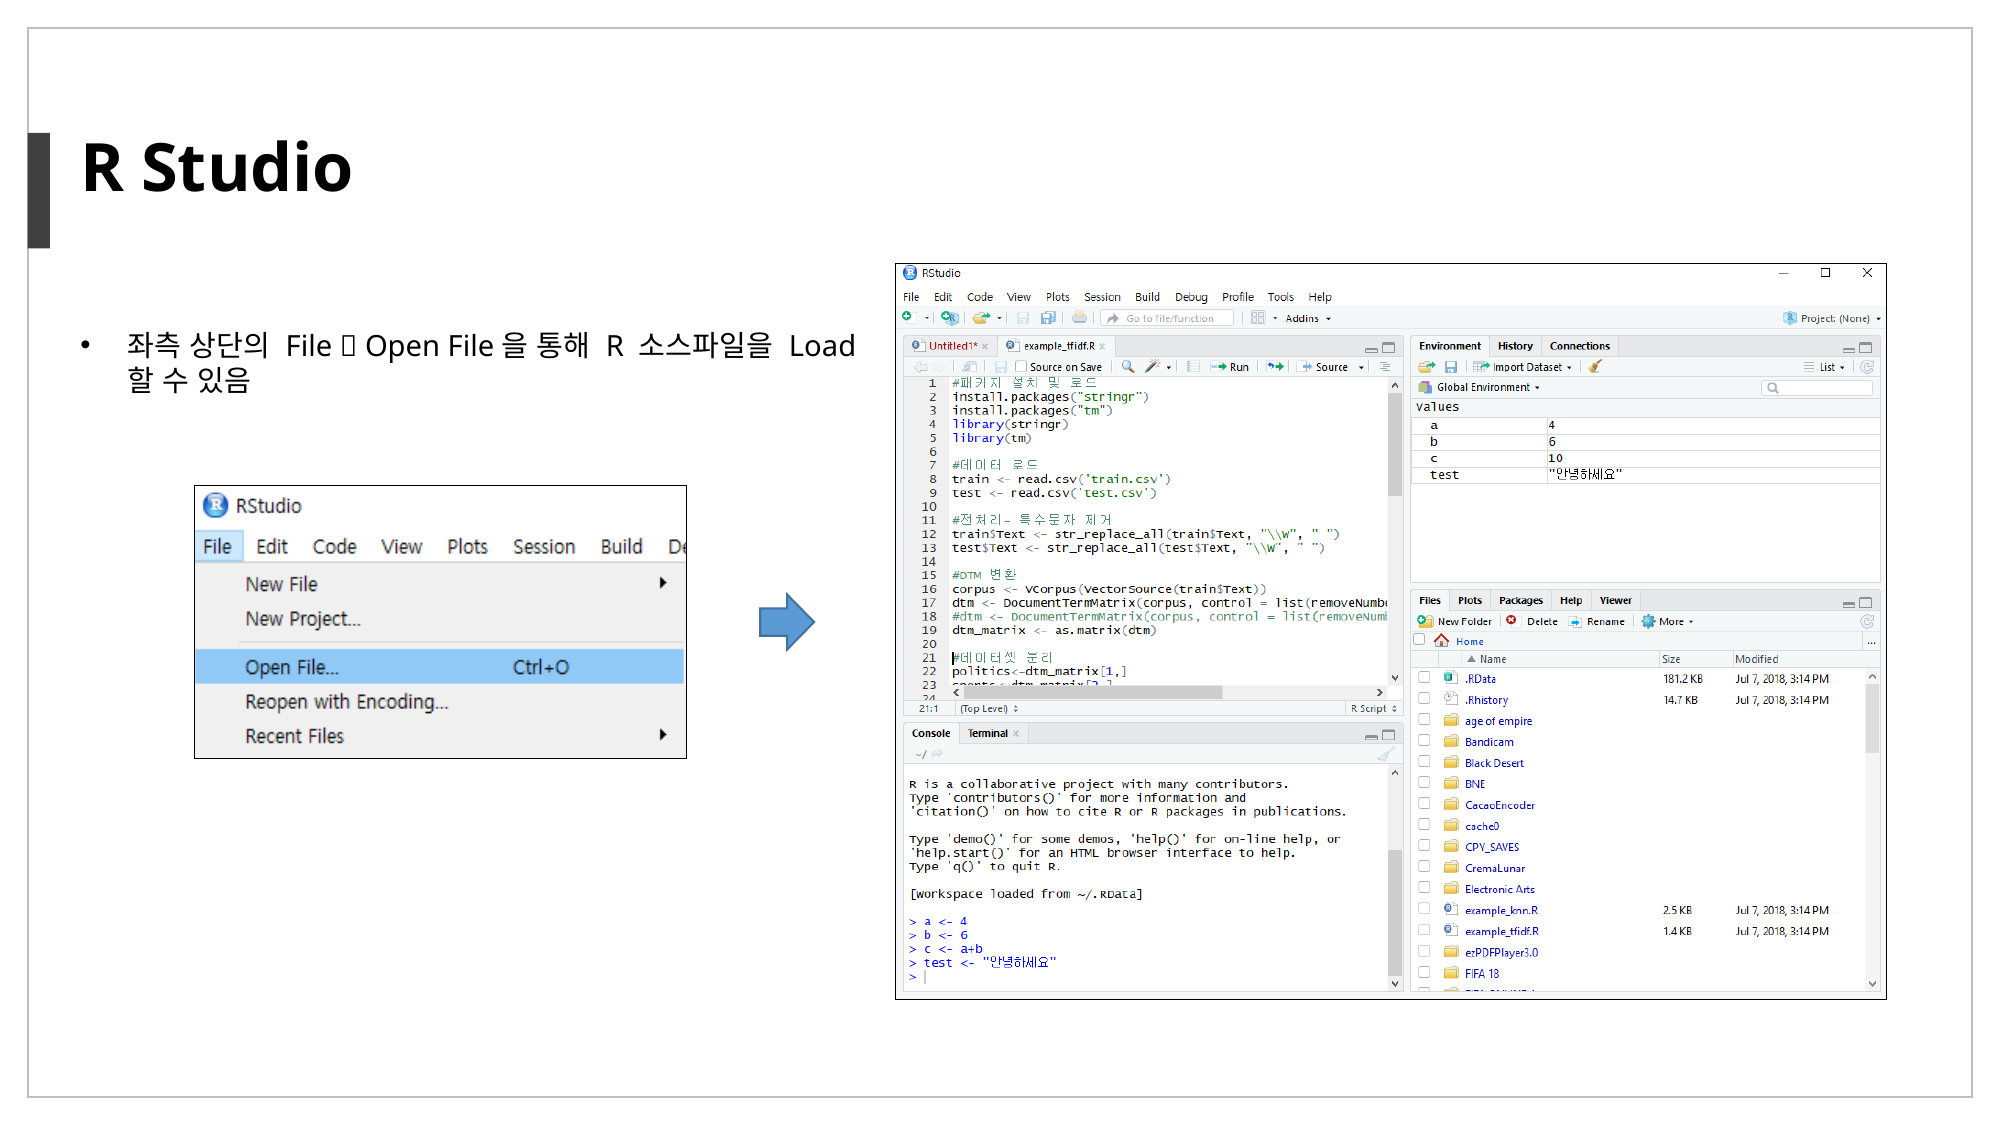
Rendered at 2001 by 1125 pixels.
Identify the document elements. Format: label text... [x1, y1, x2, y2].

text_box [27, 27, 1973, 1098]
picture [194, 485, 687, 759]
text_box 좌측 상단의 File  Open File을 통해 R 소스파일을 Load 할 수 있음 [65, 319, 888, 405]
text_box R Studio [65, 117, 370, 213]
text_box [759, 592, 816, 652]
text_box [27, 132, 51, 249]
picture [895, 263, 1887, 1000]
